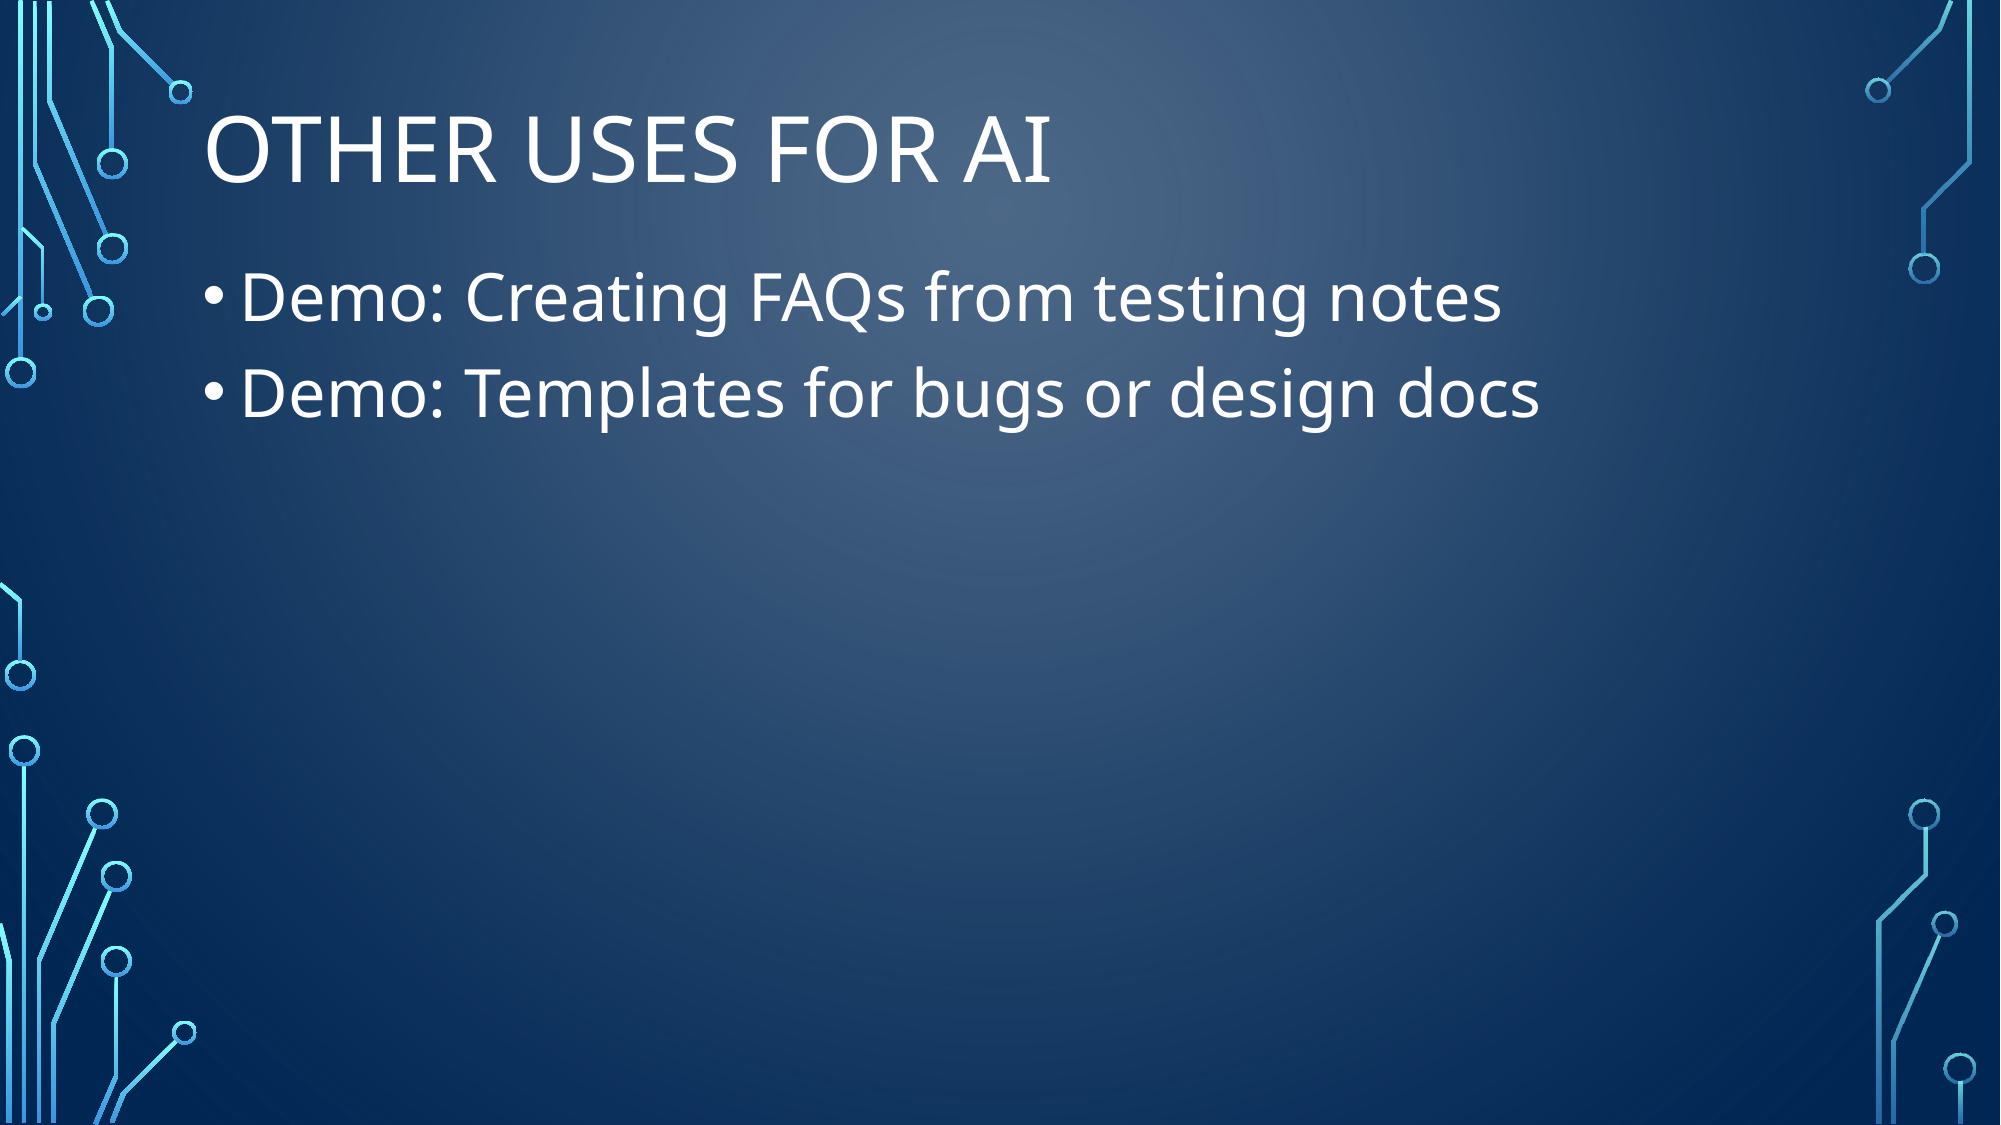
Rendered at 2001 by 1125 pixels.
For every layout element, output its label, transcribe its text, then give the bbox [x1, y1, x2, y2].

list Demo: Creating FAQs from testing notes Demo: Templates for bugs or design docs [187, 231, 1813, 950]
title OTHER USES FOR AI [187, 88, 1813, 216]
